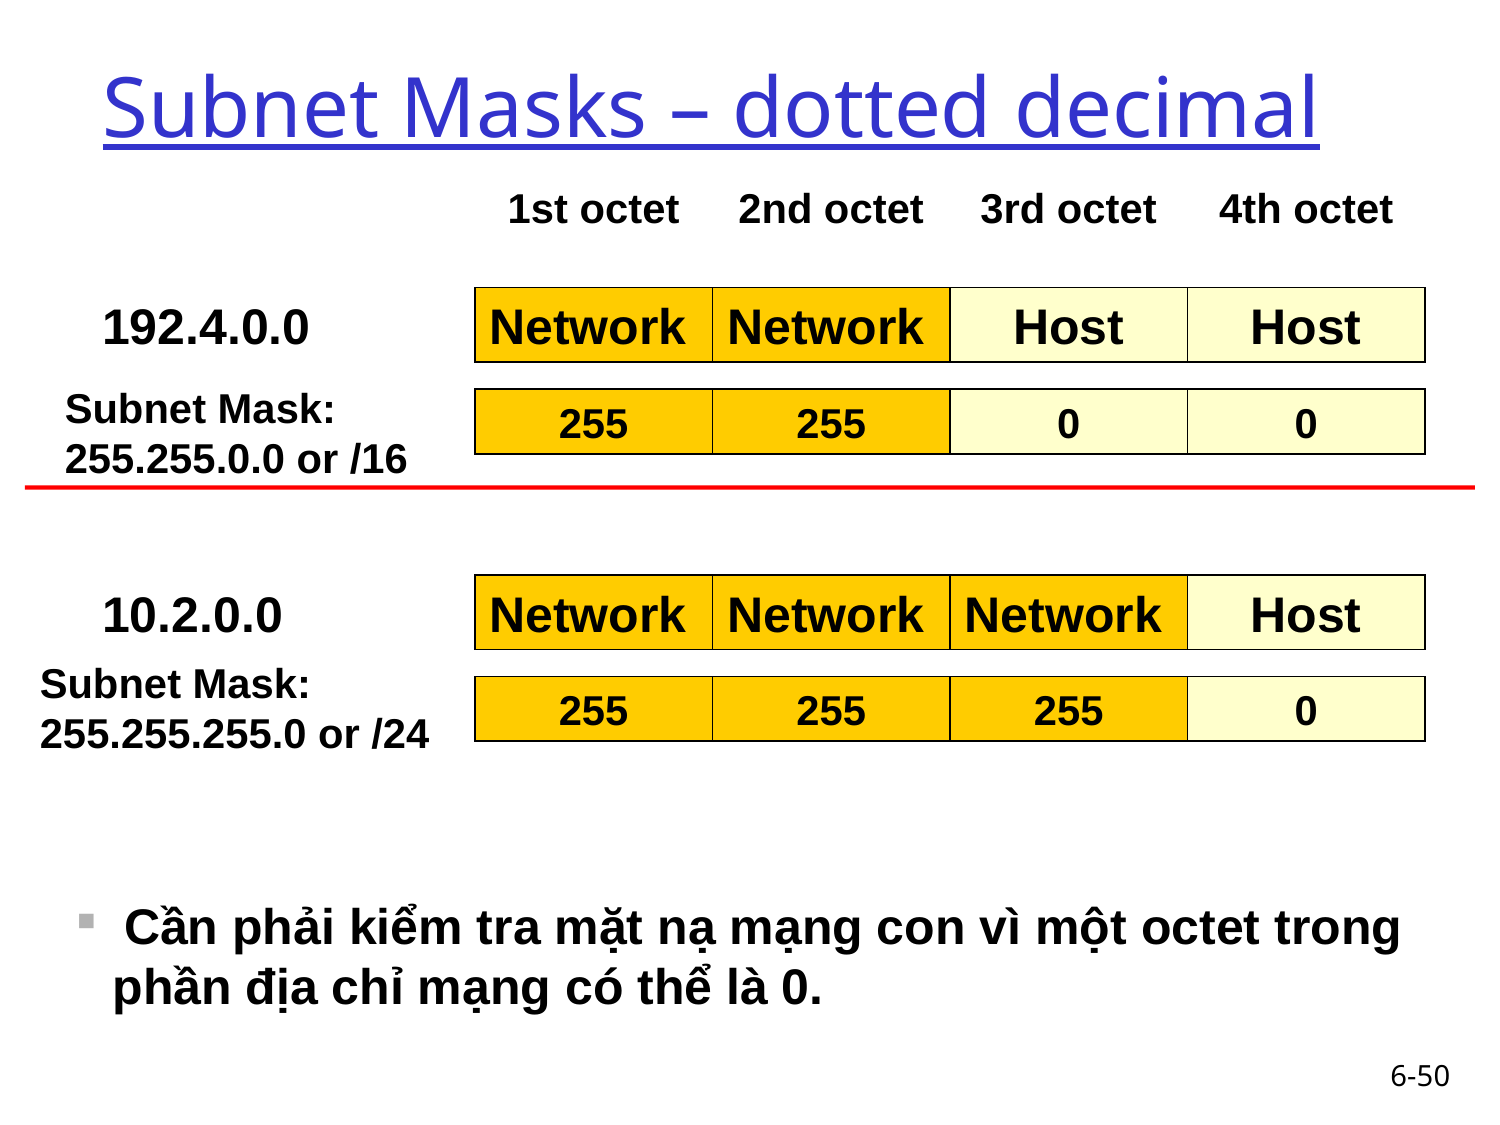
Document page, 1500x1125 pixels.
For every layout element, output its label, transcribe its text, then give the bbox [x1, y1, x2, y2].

text_box Subnet Mask: 255.255.0.0 or /16 [50, 374, 450, 487]
text_box 0 [949, 389, 1187, 454]
text_box 255 [474, 389, 712, 454]
text_box 255 [949, 676, 1187, 742]
text_box Network [712, 287, 949, 363]
text_box 3rd octet [949, 174, 1187, 240]
text_box Subnet Mask: 255.255.255.0 or /24 [24, 649, 450, 765]
text_box 255 [712, 676, 949, 742]
text_box Host [949, 287, 1187, 363]
text_box 10.2.0.0 [87, 574, 450, 650]
text_box Network [474, 574, 712, 650]
text_box Cần phải kiểm tra mặt nạ mạng con vì một octet trong phần địa chỉ mạng có thể là 0. [62, 887, 1475, 1023]
text_box 4th octet [1187, 174, 1425, 240]
text_box Network [474, 287, 712, 363]
text_box Host [1187, 574, 1425, 650]
slide_number 6-50 [1362, 1049, 1466, 1125]
title Subnet Masks – dotted decimal [87, 10, 1363, 199]
text_box 192.4.0.0 [87, 287, 450, 363]
text_box Network [949, 574, 1187, 650]
text_box 255 [712, 389, 949, 454]
text_box 255 [474, 676, 712, 742]
text_box Network [712, 574, 949, 650]
text_box 0 [1187, 389, 1425, 454]
text_box 1st octet [474, 174, 712, 240]
text_box 2nd octet [712, 174, 949, 240]
text_box Host [1187, 287, 1425, 363]
text_box 0 [1187, 676, 1425, 742]
